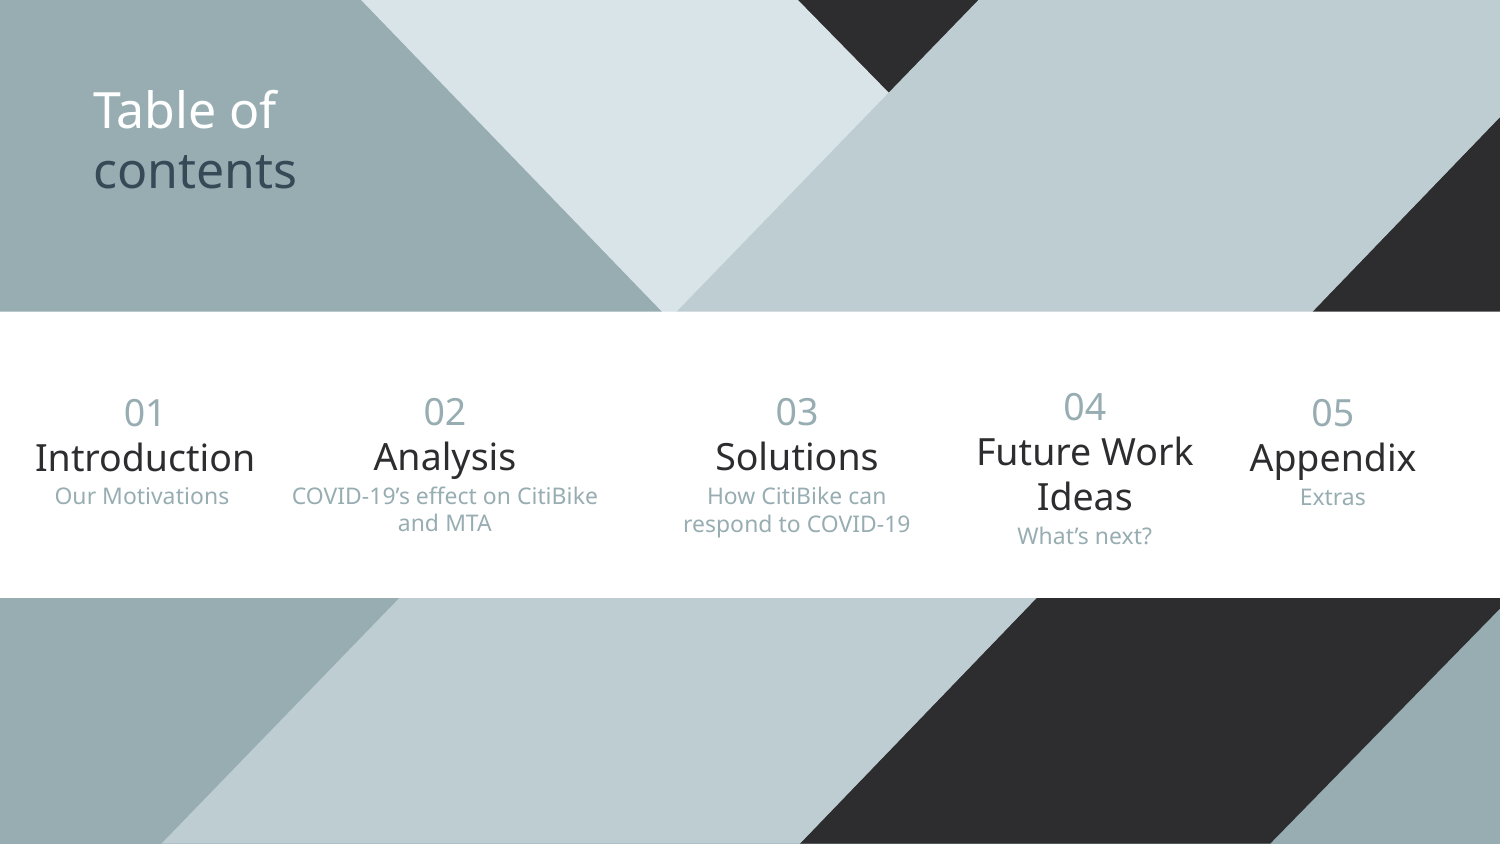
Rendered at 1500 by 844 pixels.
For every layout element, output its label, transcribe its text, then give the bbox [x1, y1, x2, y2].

text_box Extras [1183, 467, 1483, 546]
text_box What’s next? [934, 506, 1235, 585]
text_box COVID-19’s effect on CitiBike and MTA [296, 466, 617, 545]
title Table of contents [78, 86, 378, 192]
text_box How CitiBike can respond to COVID-19 [647, 466, 947, 545]
text_box 02 Analysis [295, 440, 595, 466]
text_box 04 Future Work Ideas [934, 480, 1183, 506]
text_box Our Motivations [0, 466, 296, 545]
text_box 03 Solutions [647, 440, 947, 466]
text_box 01 Introduction [0, 441, 295, 466]
text_box [0, 311, 1500, 598]
text_box 05 Appendix [1183, 441, 1483, 467]
